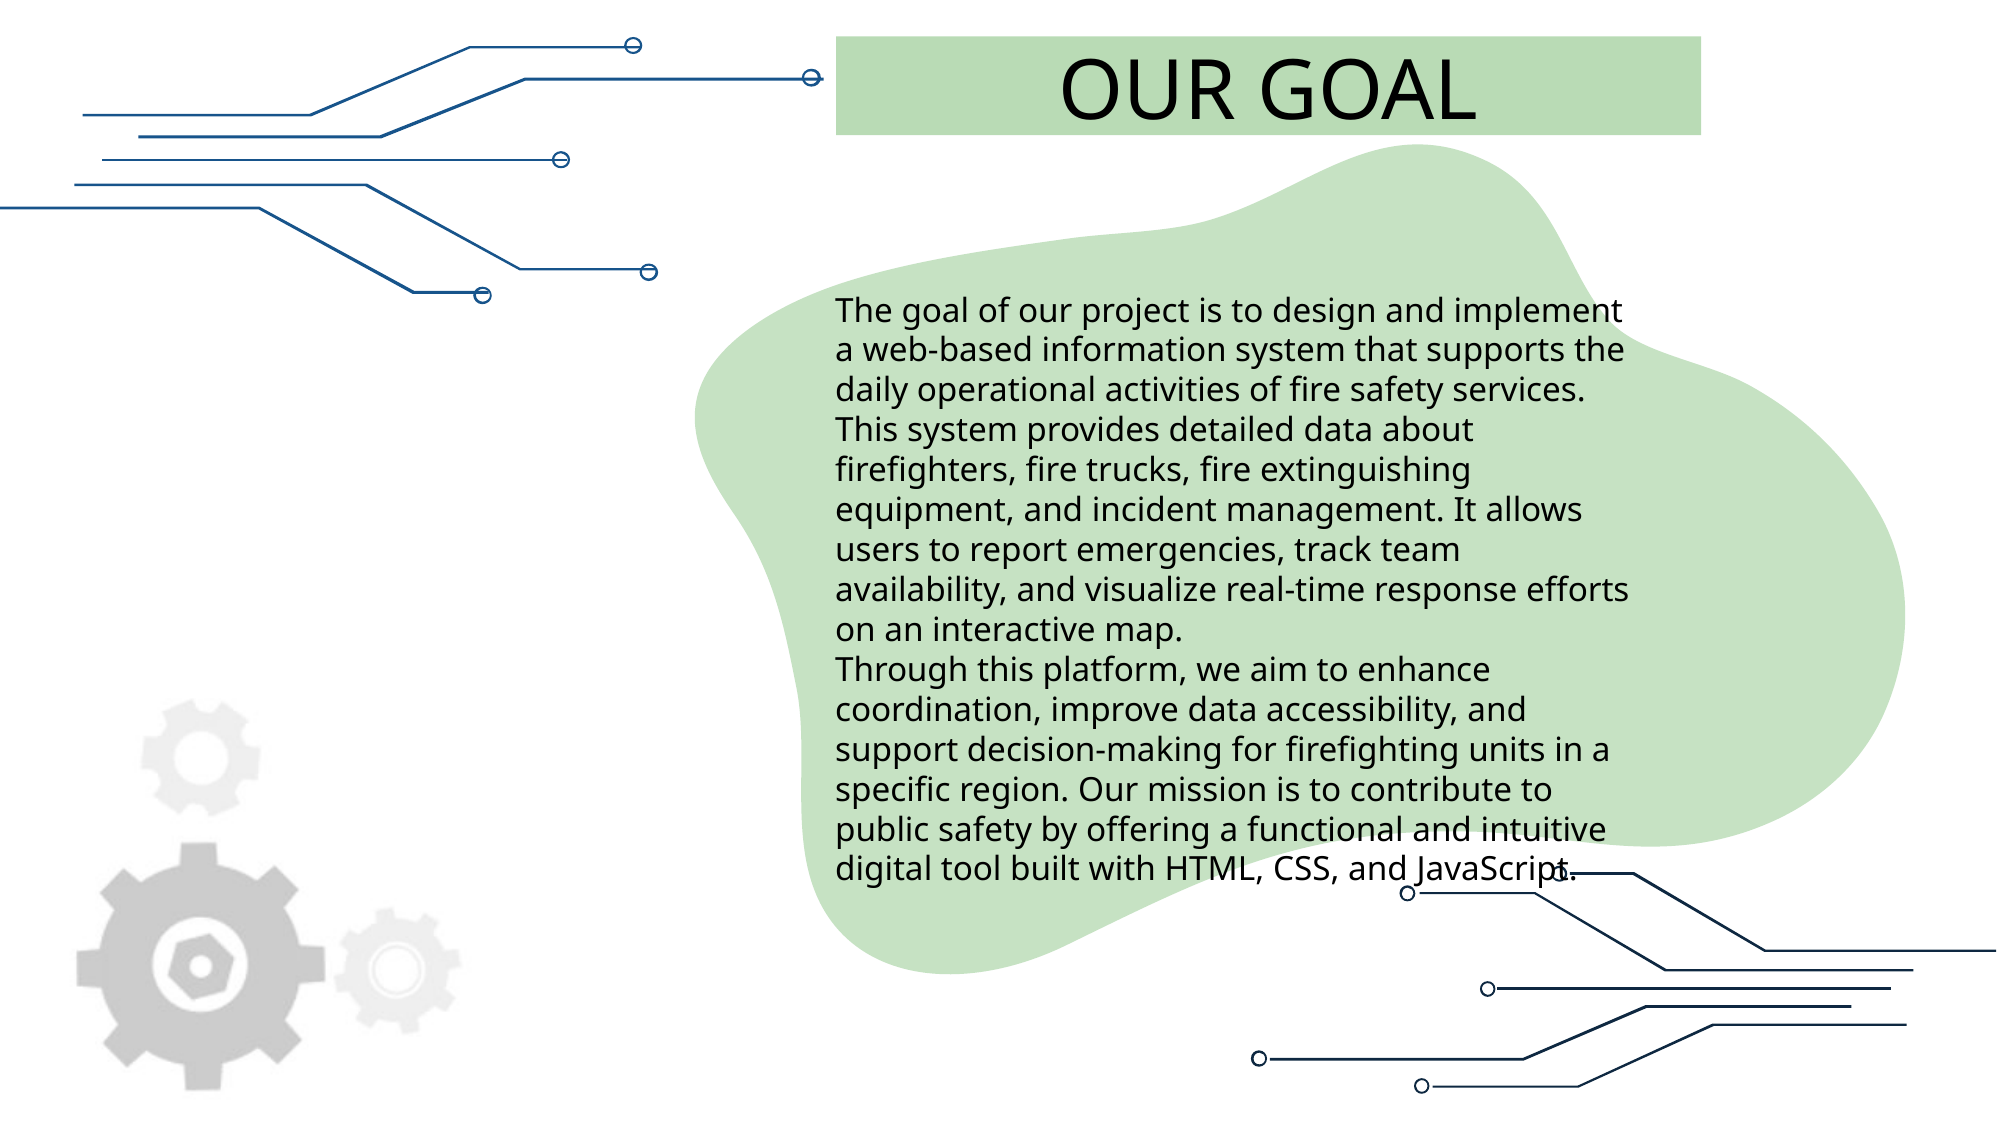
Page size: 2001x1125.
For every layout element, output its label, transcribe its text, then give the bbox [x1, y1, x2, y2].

text_box [1652, 348, 1906, 847]
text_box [0, 35, 821, 306]
text_box The goal of our project is to design and implement a web-based information system that supports the daily operational activities of fire safety services. This system provides detailed data about firefighters, fire trucks, fire extinguishing equipment, and incident management. It allows users to report emergencies, track team availability, and visualize real-time response efforts on an interactive map. Through this platform, we aim to enhance coordination, improve data accessibility, and support decision-making for firefighting units in a specific region. Our mission is to contribute to public safety by offering a functional and intuitive digital tool built with HTML, CSS, and JavaScript. [820, 281, 1652, 895]
picture [57, 635, 564, 1125]
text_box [1250, 865, 2000, 1095]
text_box [694, 306, 1172, 975]
text_box OUR GOAL [836, 36, 1702, 136]
text_box [848, 144, 1583, 281]
